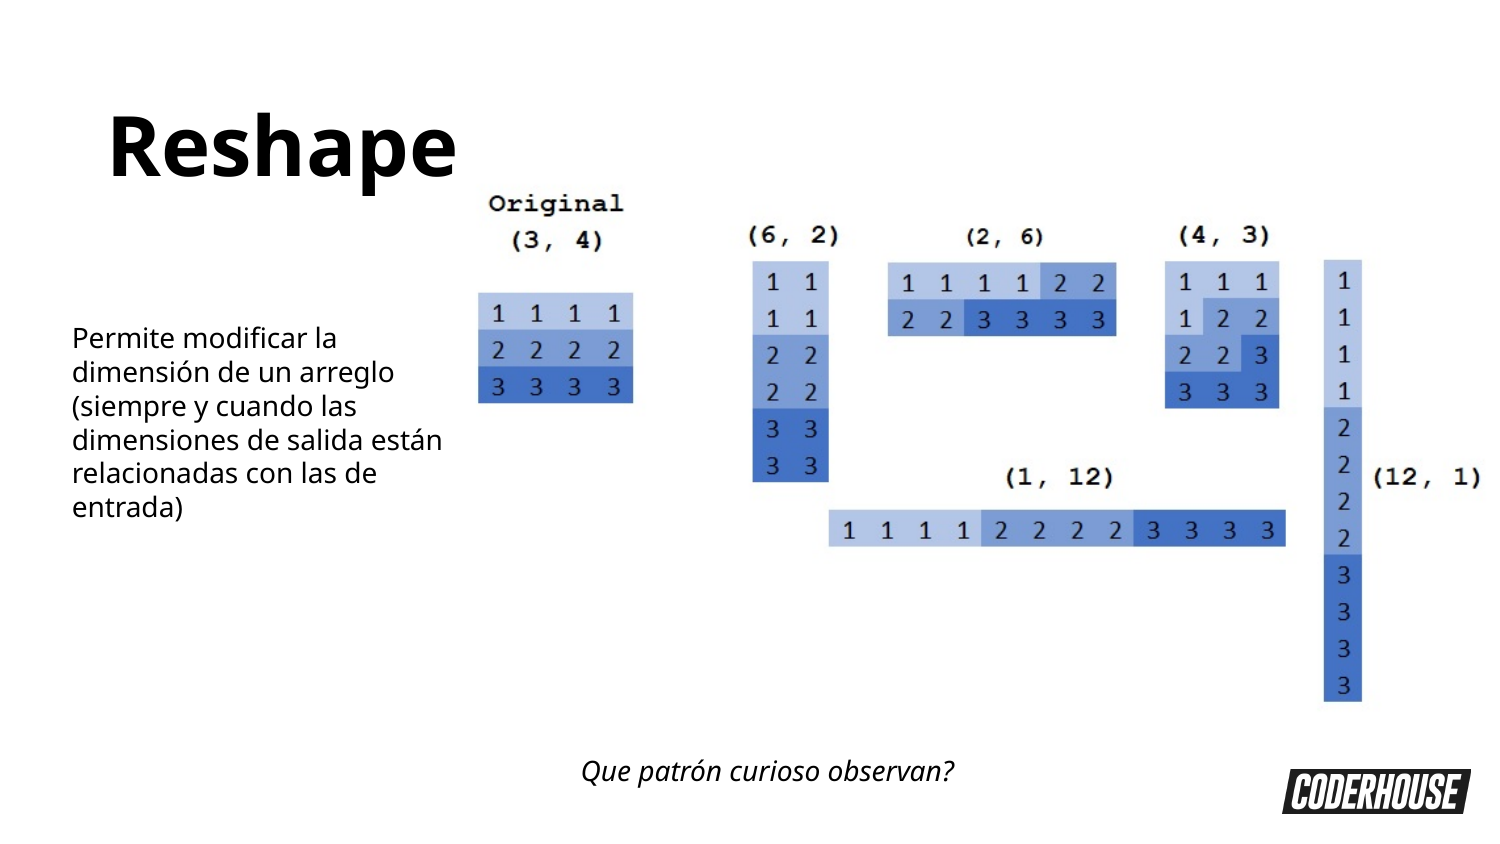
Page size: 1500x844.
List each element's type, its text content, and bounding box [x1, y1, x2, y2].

picture [1281, 769, 1471, 814]
text_box Reshape [91, 89, 1112, 186]
picture [456, 164, 1500, 723]
text_box Que patrón curioso observan? [565, 731, 1047, 819]
text_box Permite modificar la dimensión de un arreglo (siempre y cuando las dimensiones de salida están relacionadas con las de entrada) [56, 360, 451, 484]
